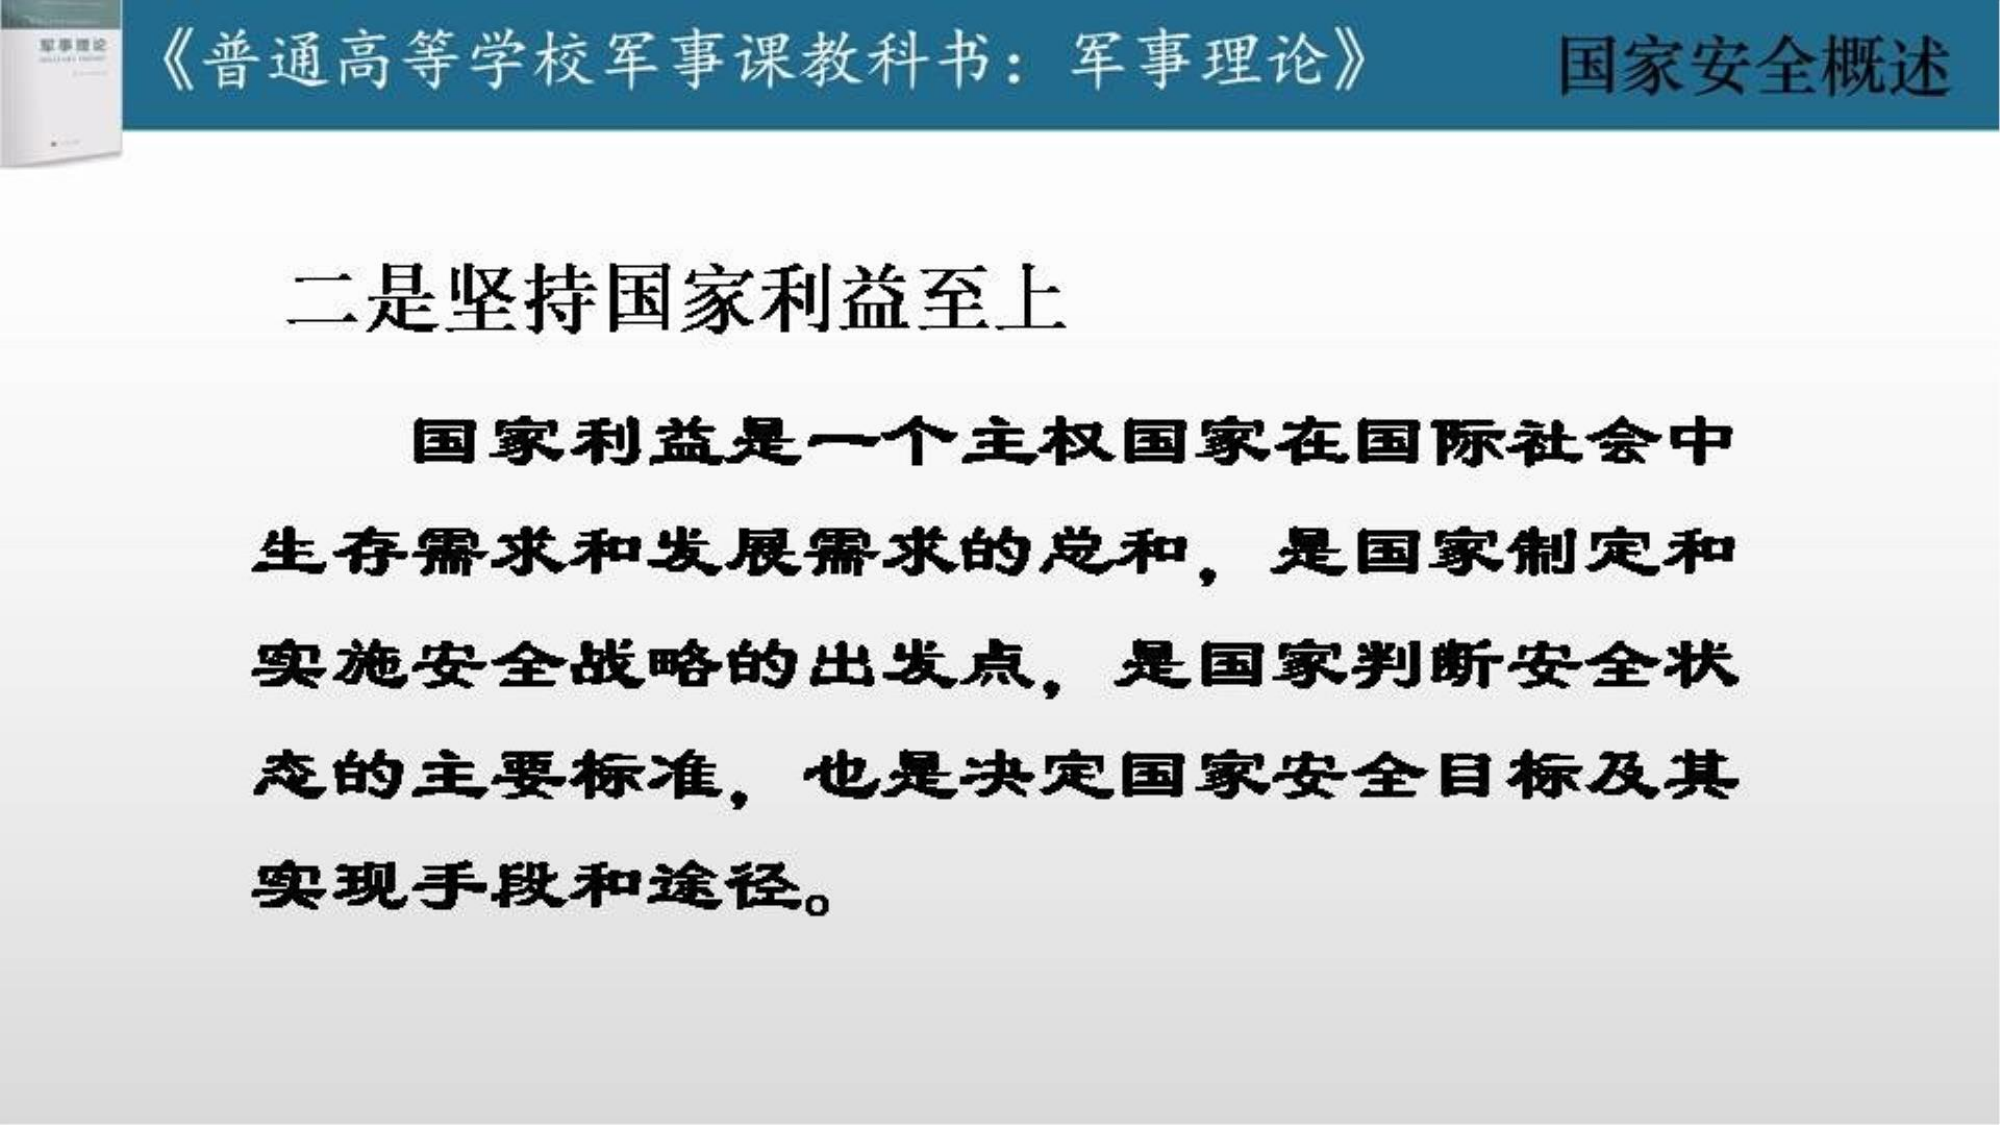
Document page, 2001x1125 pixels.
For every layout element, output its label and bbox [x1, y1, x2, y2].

text_box [0, 0, 2000, 1125]
